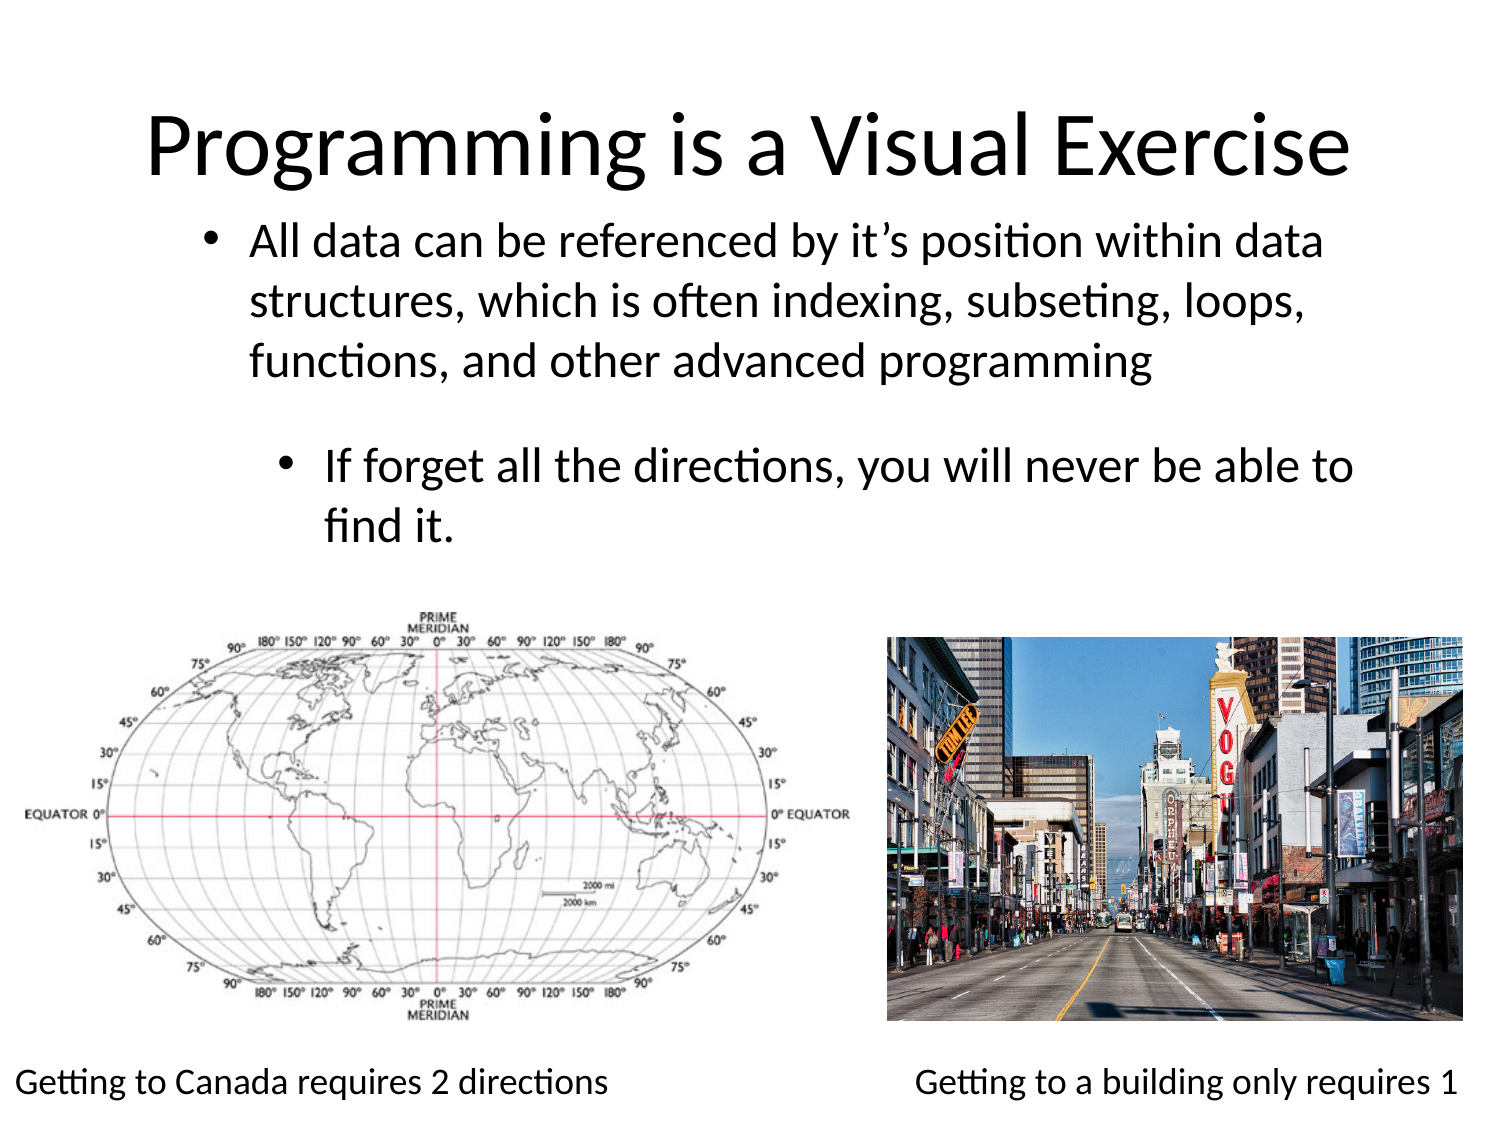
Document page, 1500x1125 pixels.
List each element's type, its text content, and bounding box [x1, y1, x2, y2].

text_box Getting to Canada requires 2 directions Getting to a building only requires 1 [0, 1049, 1500, 1110]
picture [24, 612, 851, 1023]
text_box All data can be referenced by it’s position within data structures, which is often indexing, subseting, loops, functions, and other advanced programming If forget all the directions, you will never be able to find it. [187, 200, 1375, 545]
text_box Programming is a Visual Exercise [74, 45, 1425, 233]
picture [887, 637, 1463, 1021]
